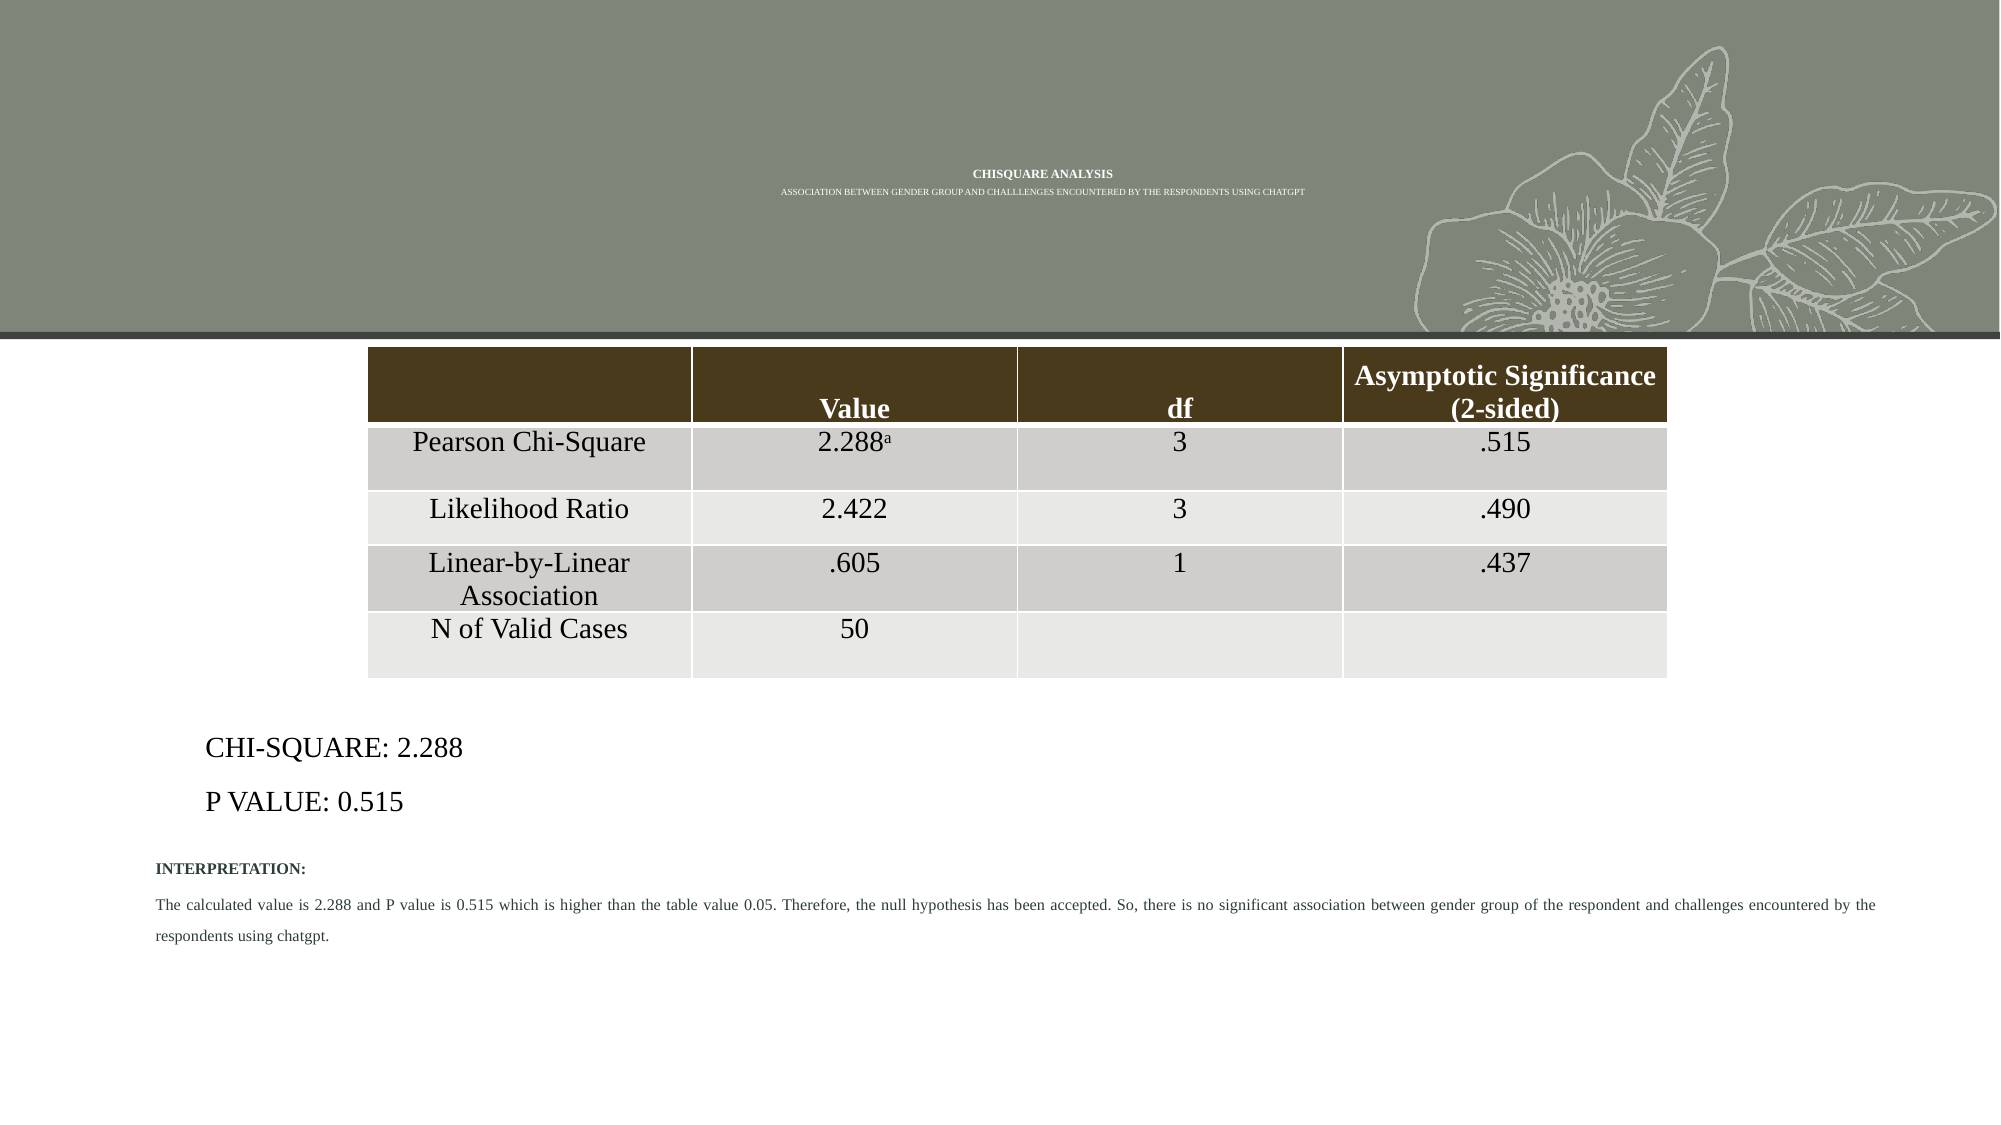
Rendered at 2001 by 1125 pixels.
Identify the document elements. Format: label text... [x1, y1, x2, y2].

table_cell .490 [1344, 492, 1667, 544]
table_header Value [693, 347, 1017, 422]
table_header [368, 347, 691, 422]
table_cell 1 [1018, 546, 1342, 611]
table_cell 2.422 [693, 492, 1017, 544]
table_cell [1018, 613, 1342, 678]
table_cell .605 [693, 546, 1017, 611]
table_header Asymptotic Significance (2-sided) [1344, 347, 1667, 422]
table_cell .515 [1344, 428, 1667, 490]
table_cell Linear-by-Linear Association [368, 546, 691, 611]
title CHISQUARE ANALYSIS ASSOCIATION BETWEEN GENDER GROUP AND CHALLLENGES ENCOUNTERED BY THE RESPONDENTS USING CHATGPT [153, 106, 1933, 237]
table_cell 2.288a [693, 428, 1017, 490]
table_cell .437 [1344, 546, 1667, 611]
text_box CHI-SQUARE: 2.288 P VALUE: 0.515 [190, 718, 566, 887]
table_cell Likelihood Ratio [368, 492, 691, 544]
table_cell 3 [1018, 492, 1342, 544]
picture [1389, 21, 2001, 336]
list INTERPRETATION: The calculated value is 2.288 and P value is 0.515 which is higher than the table value 0.05. Therefore, the null hypothesis has been accepted. So, there is no significant association between gender group of the respondent and challenges encountered by the respondents using chatgpt. [140, 843, 1895, 958]
table_cell Pearson Chi-Square [368, 428, 691, 490]
table_cell [1344, 613, 1667, 678]
table_cell N of Valid Cases [368, 613, 691, 678]
table_header df [1018, 347, 1342, 422]
table_cell 50 [693, 613, 1017, 678]
table_cell 3 [1018, 428, 1342, 490]
